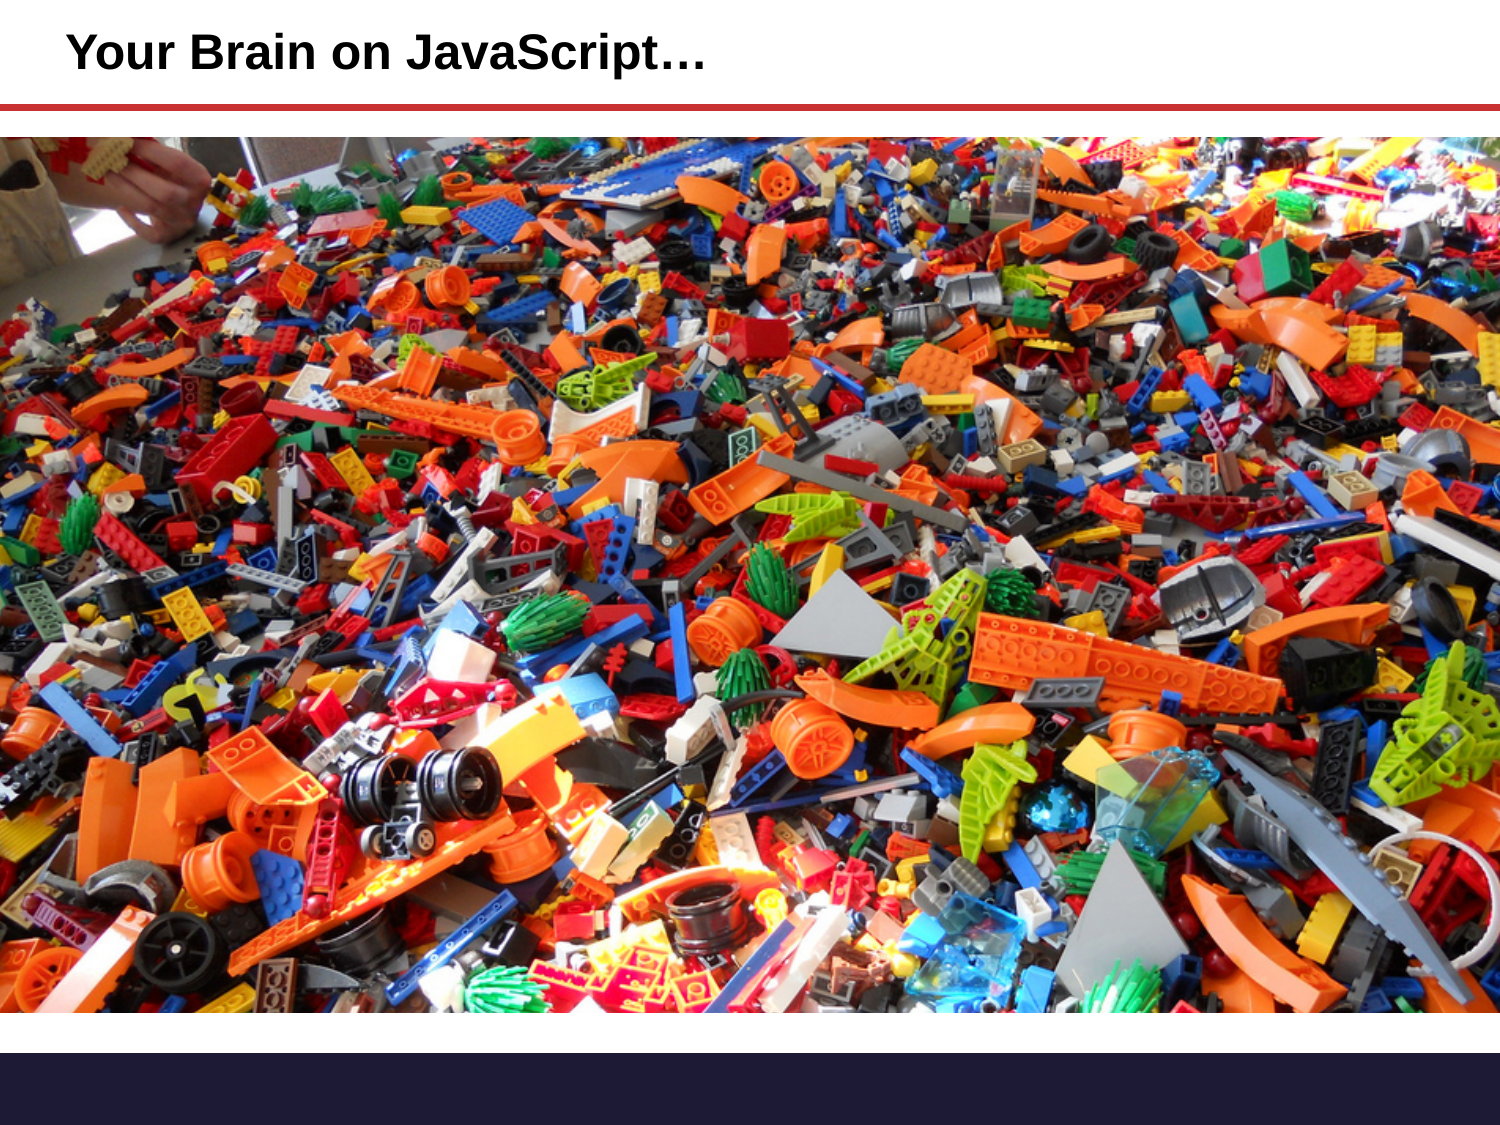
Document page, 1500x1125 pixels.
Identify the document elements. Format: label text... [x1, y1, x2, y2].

picture [0, 137, 1500, 1013]
title Your Brain on JavaScript… [50, 0, 948, 108]
